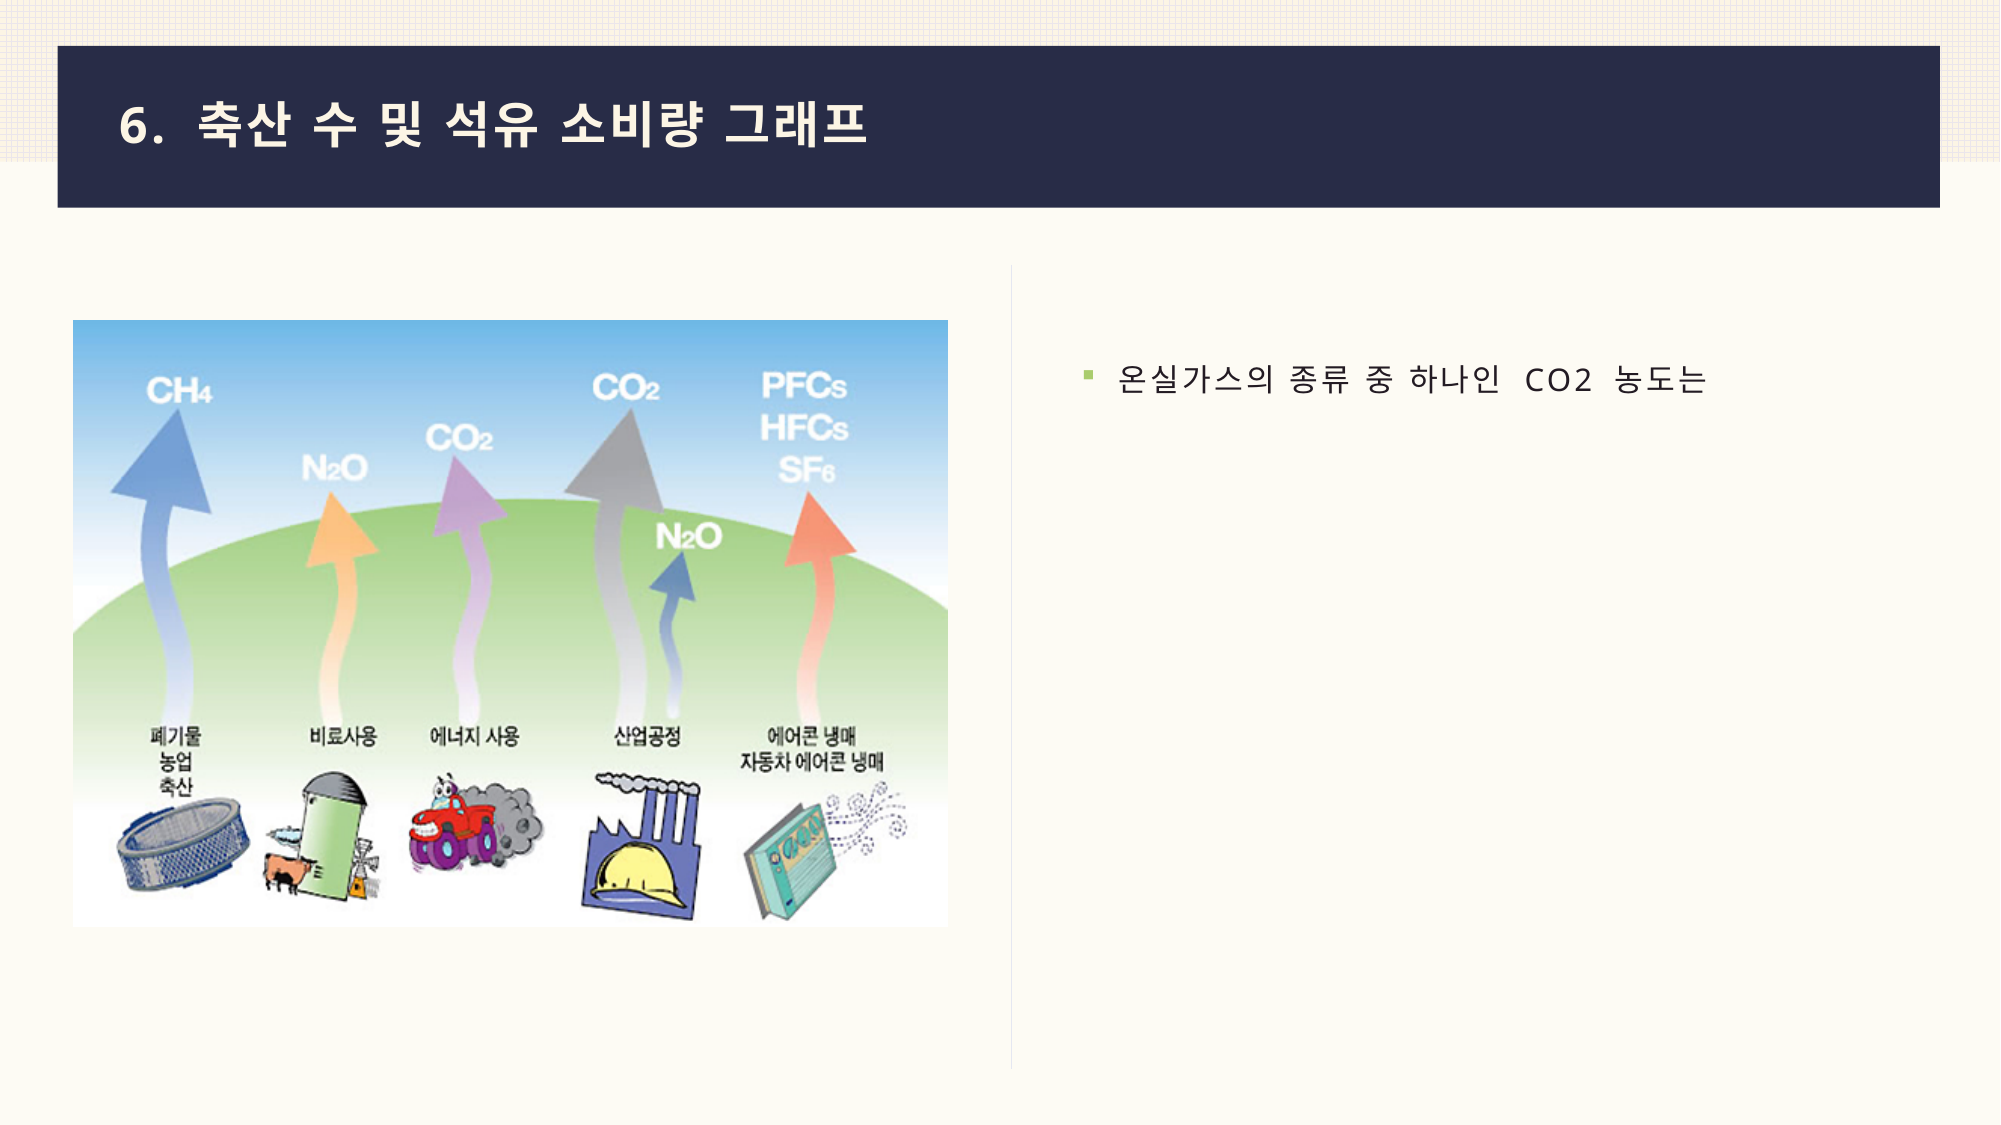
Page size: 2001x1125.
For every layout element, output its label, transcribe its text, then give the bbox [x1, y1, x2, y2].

list 온실가스의 종류 중 하나인 CO2 농도는 [1066, 334, 1894, 983]
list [73, 320, 948, 927]
title 6. 축산 수 및 석유 소비량 그래프 [104, 79, 1894, 176]
